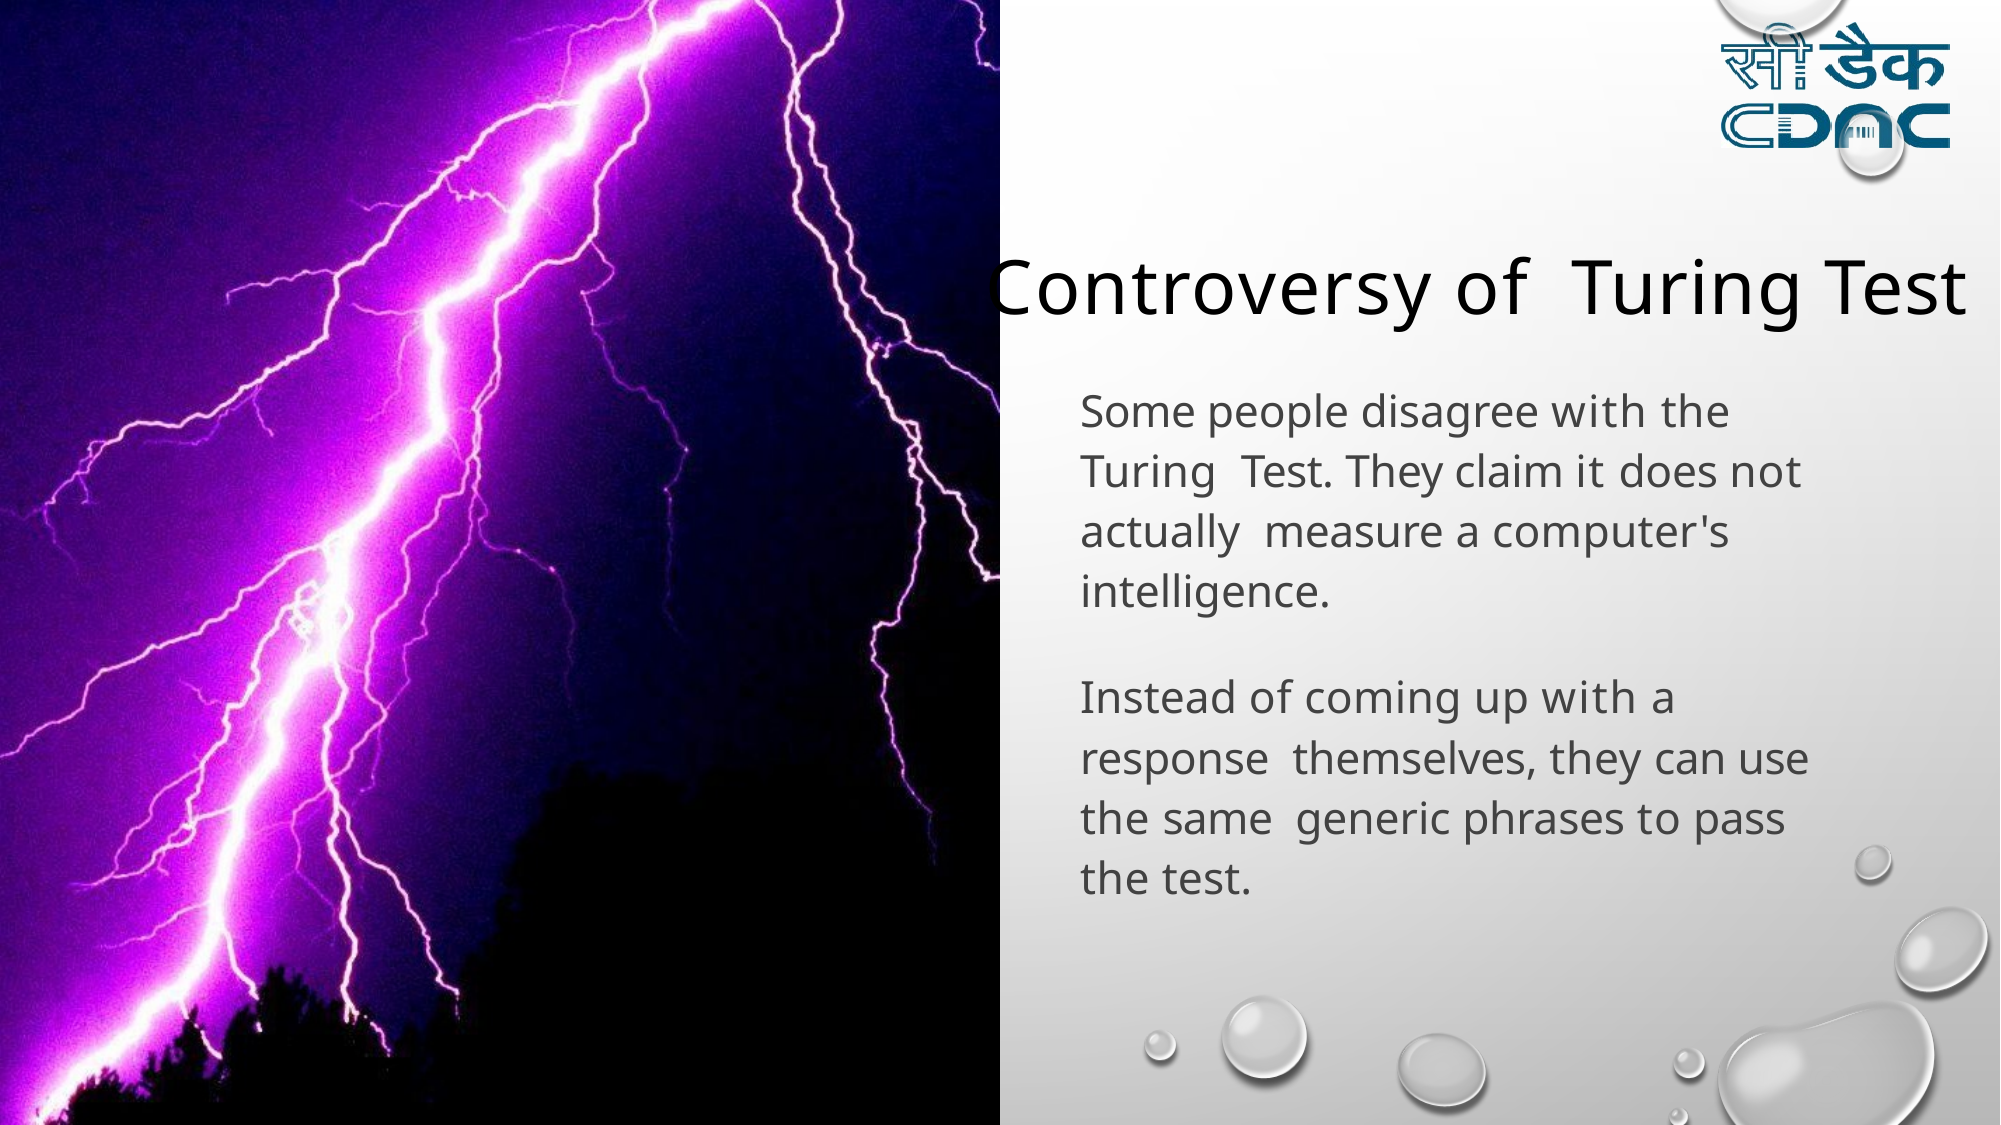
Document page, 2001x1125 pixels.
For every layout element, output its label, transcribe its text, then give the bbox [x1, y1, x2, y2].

picture [0, 0, 2000, 1125]
title Controversy of Turing Test [1004, 188, 2000, 379]
text_box Some people disagree with the Turing Test. They claim it does not actually measure a computer's intelligence. Instead of coming up with a response themselves, they can use the same generic phrases to pass the test. [1077, 372, 1838, 904]
